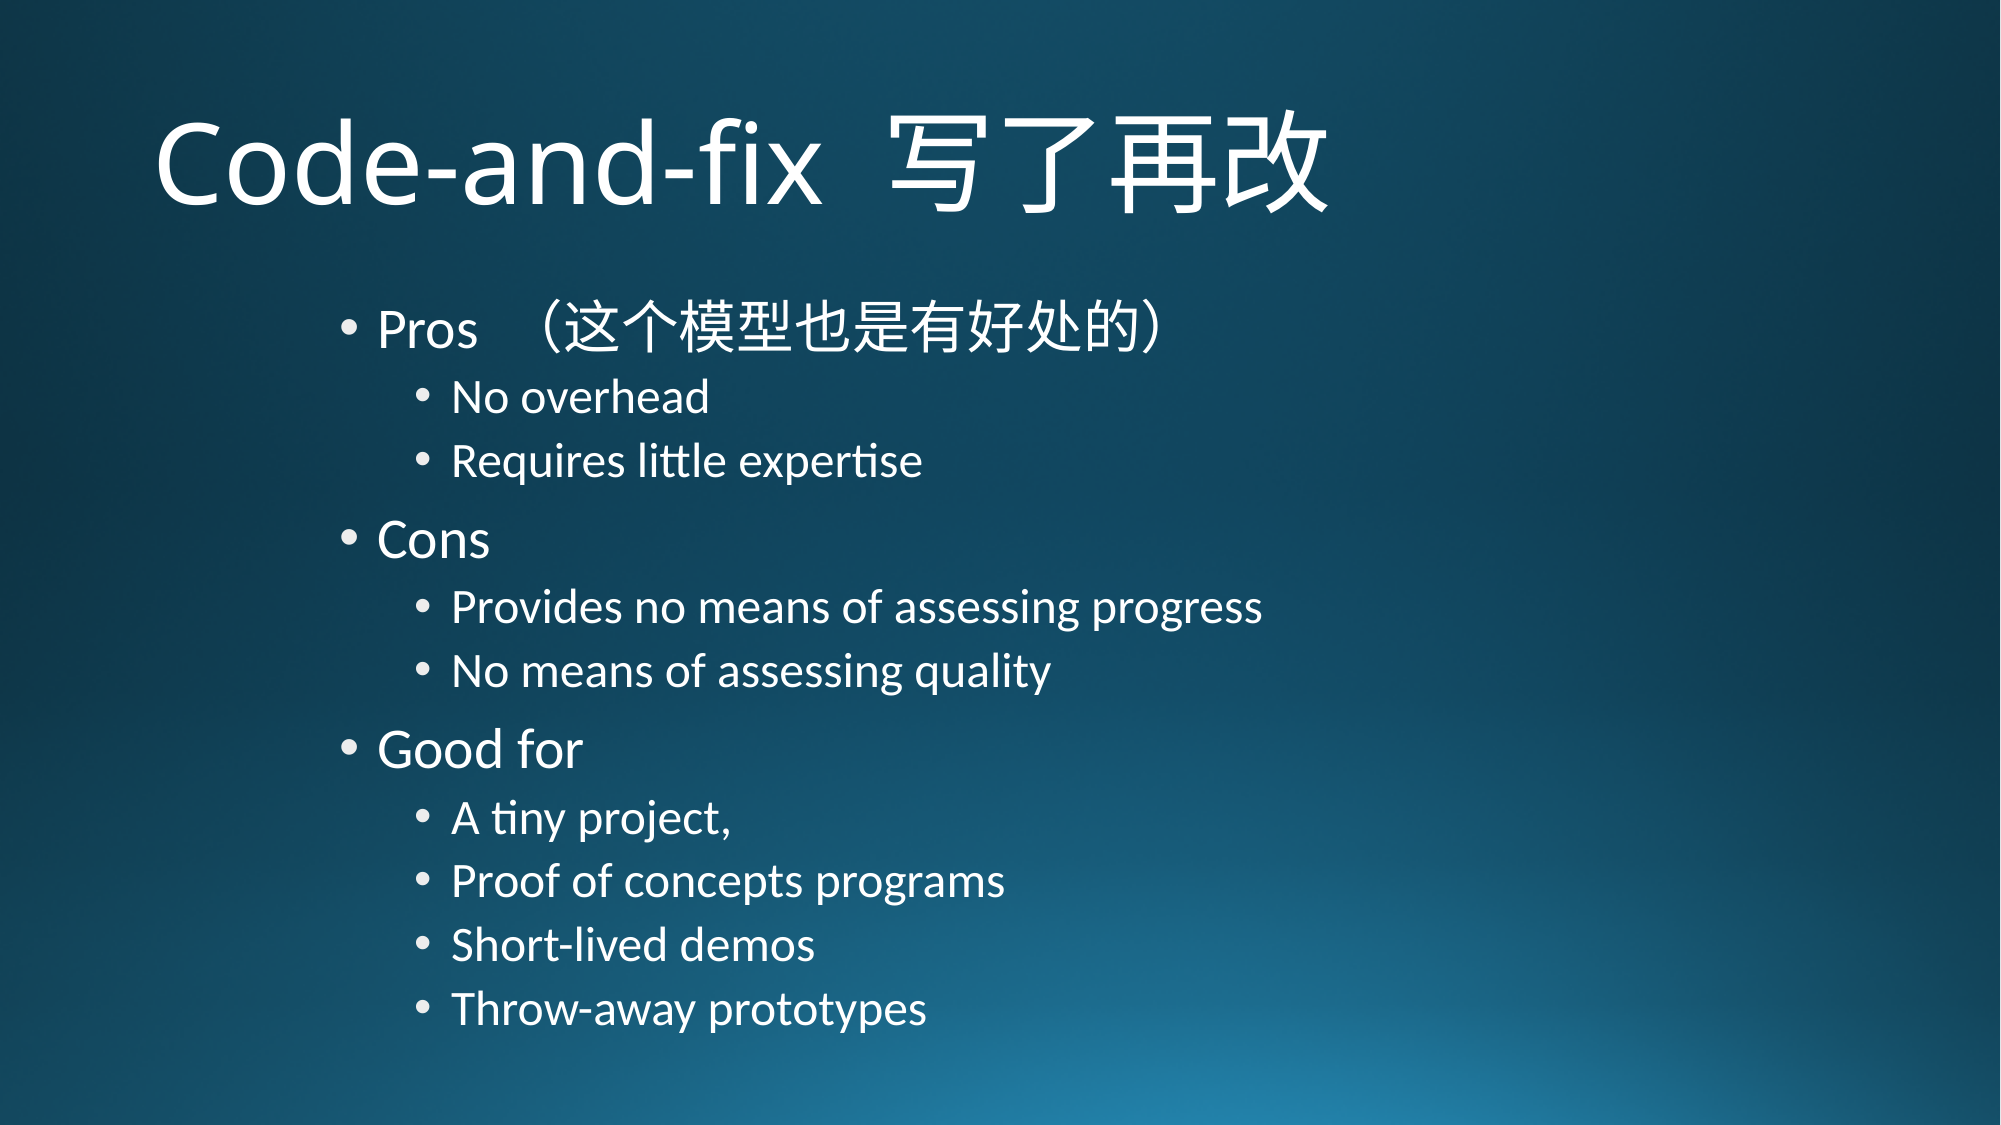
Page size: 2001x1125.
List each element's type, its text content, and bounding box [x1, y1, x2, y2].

picture [0, 0, 2001, 1125]
title Code-and-fix 写了再改 [137, 59, 1863, 278]
list Pros （这个模型也是有好处的） No overhead Requires little expertise Cons Provides no means of assessing progress No means of assessing quality Good for A tiny project, Proof of concepts programs Short-lived demos Throw-away prototypes [324, 291, 1675, 1050]
